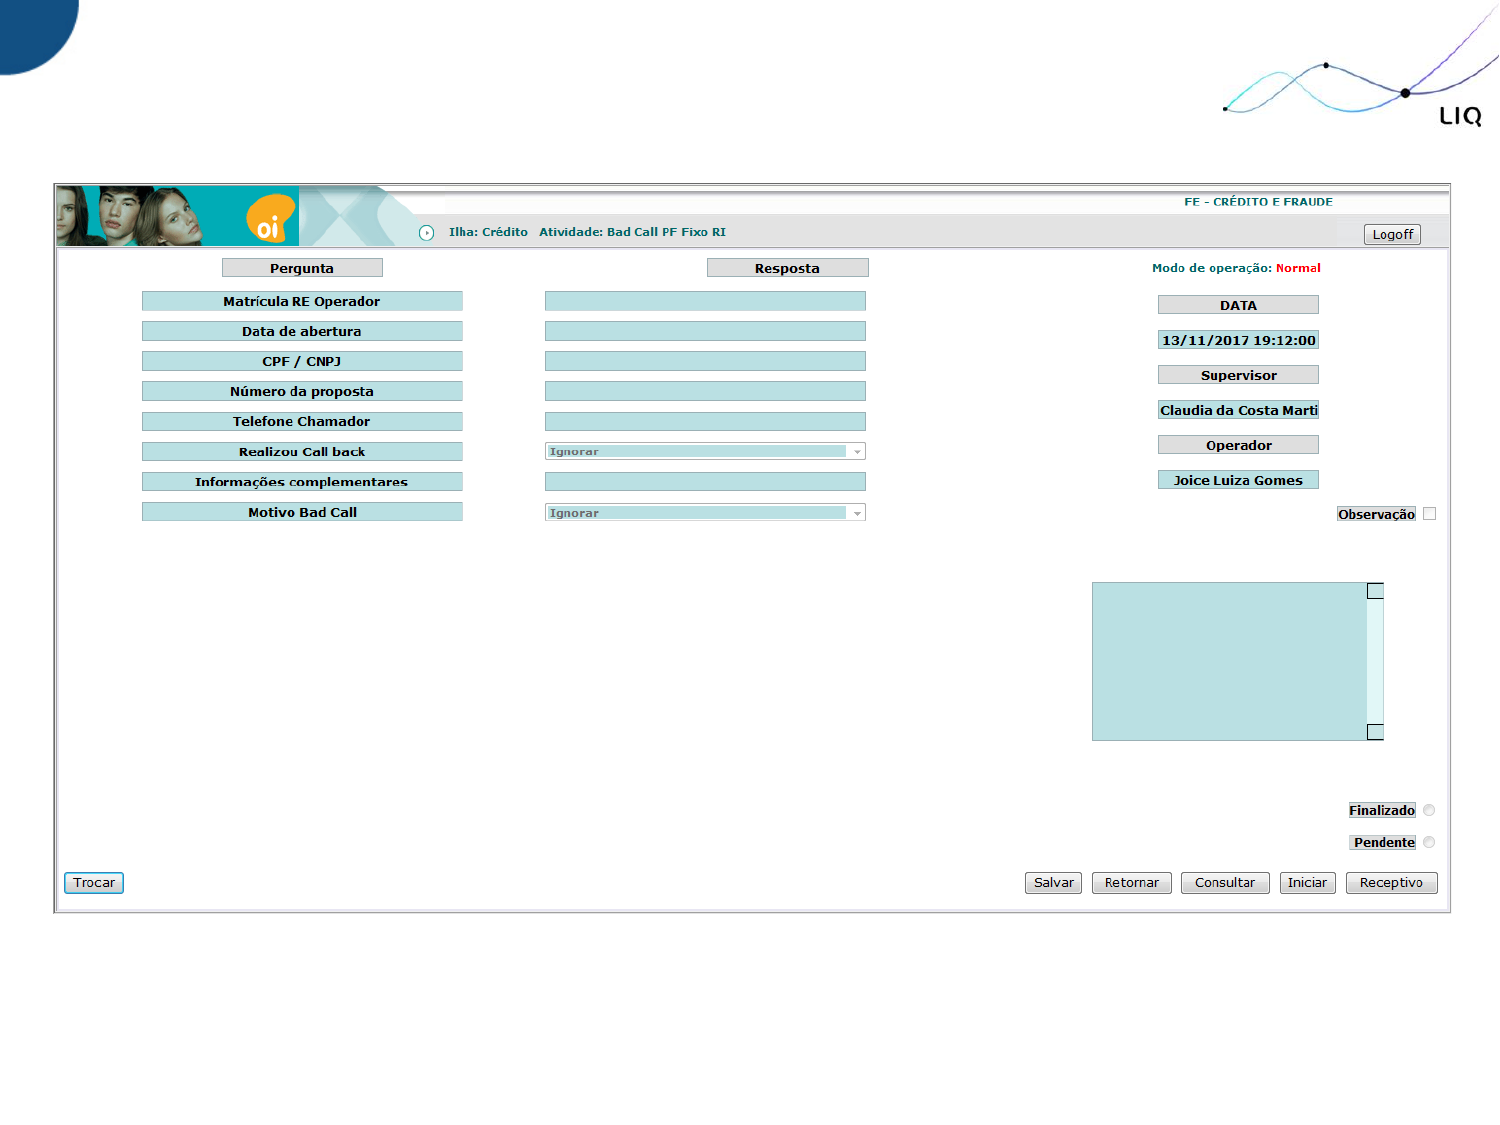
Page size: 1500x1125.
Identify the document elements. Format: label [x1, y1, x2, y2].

picture [0, 0, 130, 170]
picture [52, 183, 1452, 915]
picture [1222, 0, 1499, 131]
